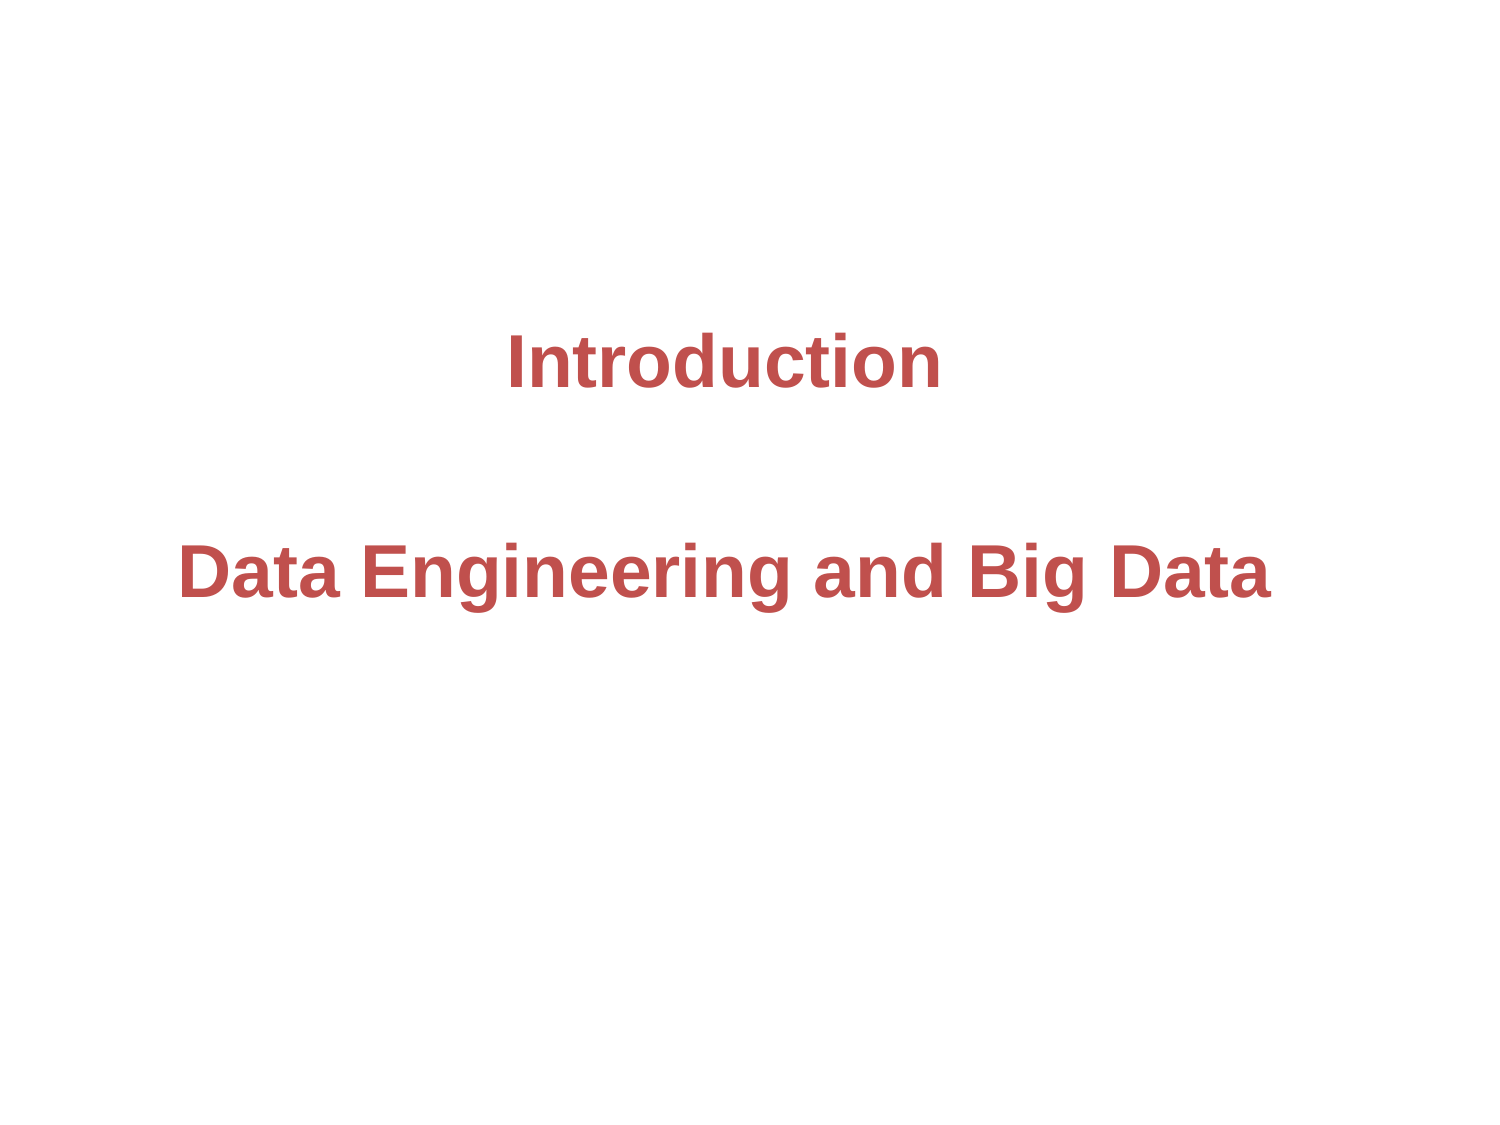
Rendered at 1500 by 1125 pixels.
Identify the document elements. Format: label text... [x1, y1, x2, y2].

subtitle Introduction Data Engineering and Big Data [24, 200, 1425, 1063]
